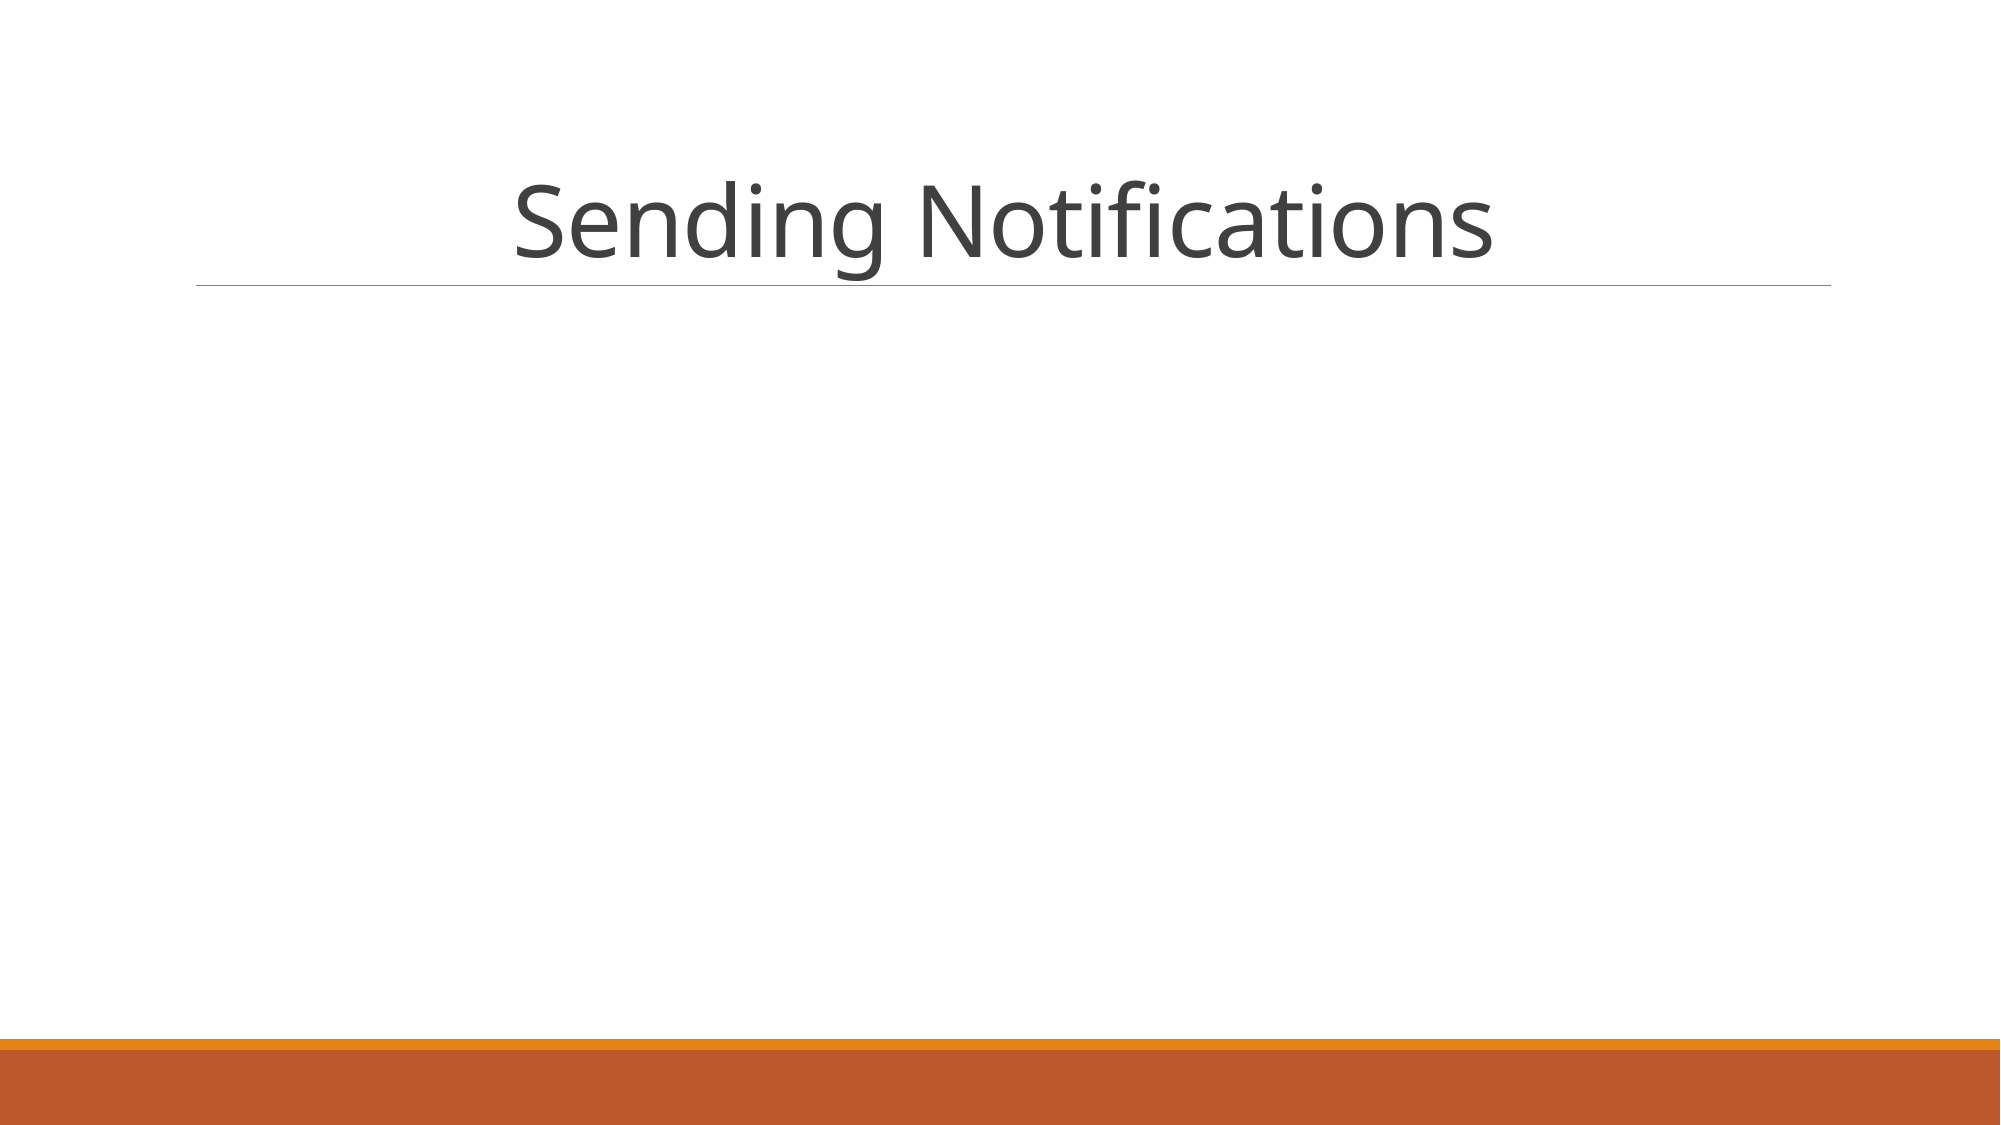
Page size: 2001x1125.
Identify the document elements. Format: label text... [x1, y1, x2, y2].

title Sending Notifications [180, 47, 1830, 285]
